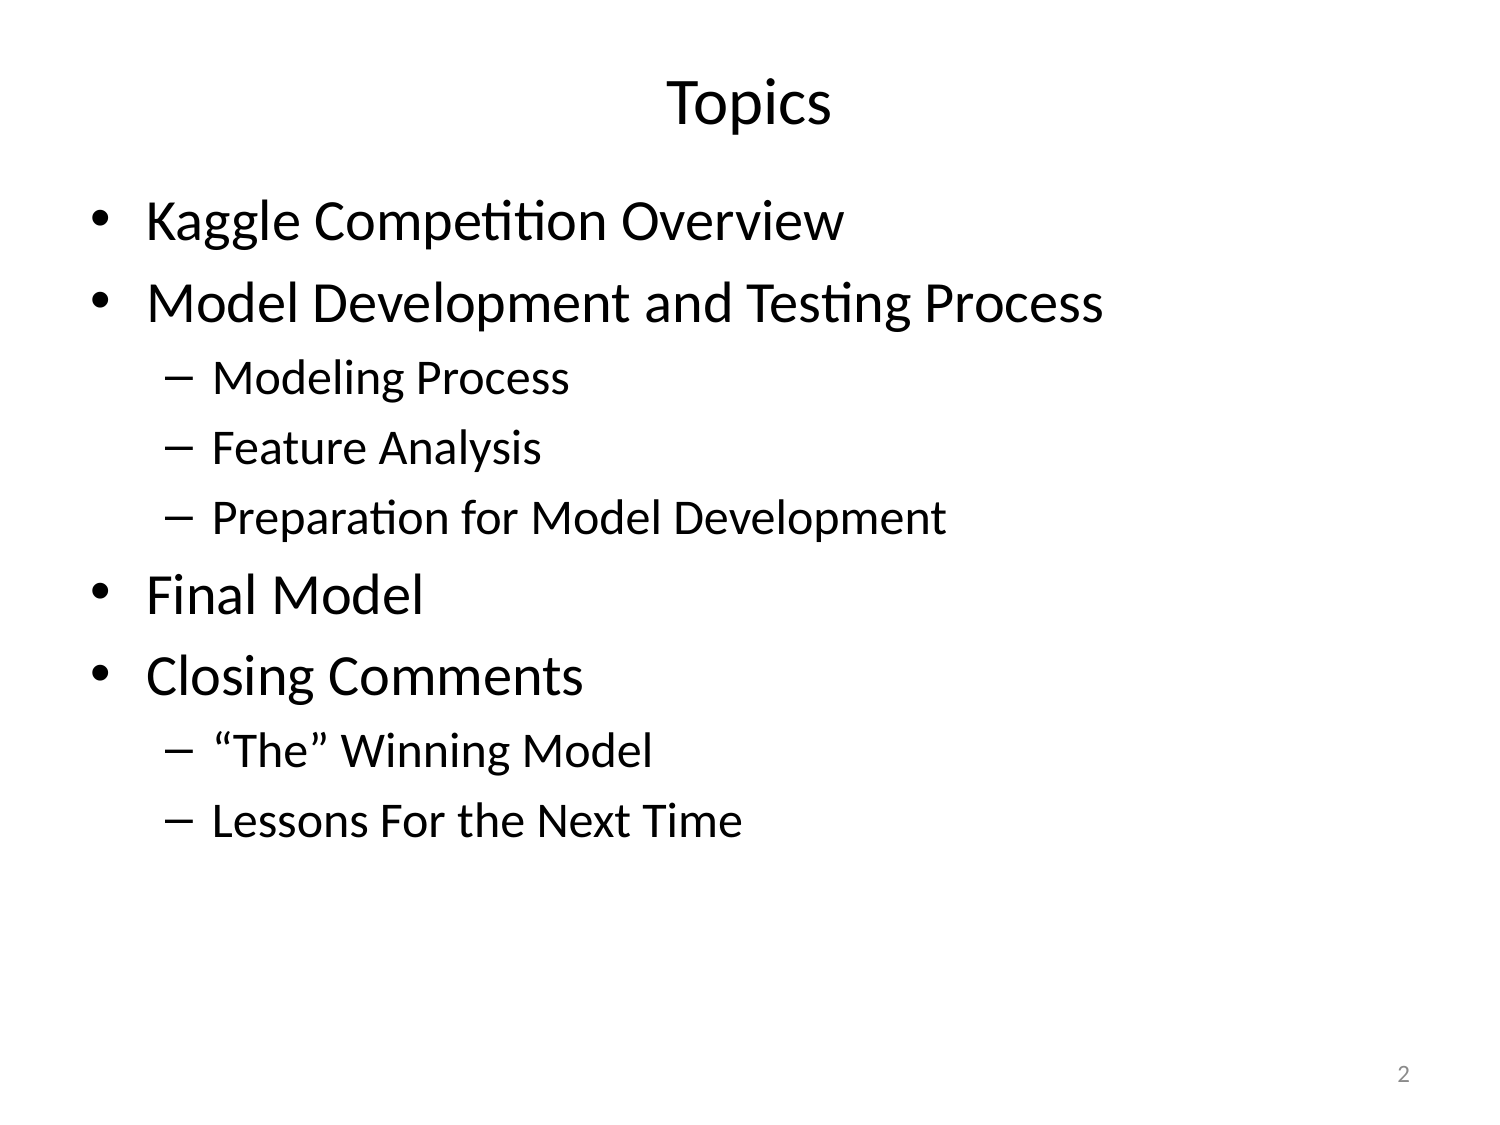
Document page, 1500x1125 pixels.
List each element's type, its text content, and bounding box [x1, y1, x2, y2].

title Topics [75, 45, 1425, 150]
slide_number 2 [1074, 1042, 1425, 1103]
list Kaggle Competition Overview Model Development and Testing Process Modeling Process Feature Analysis Preparation for Model Development Final Model Closing Comments “The” Winning Model Lessons For the Next Time [75, 174, 1425, 1005]
